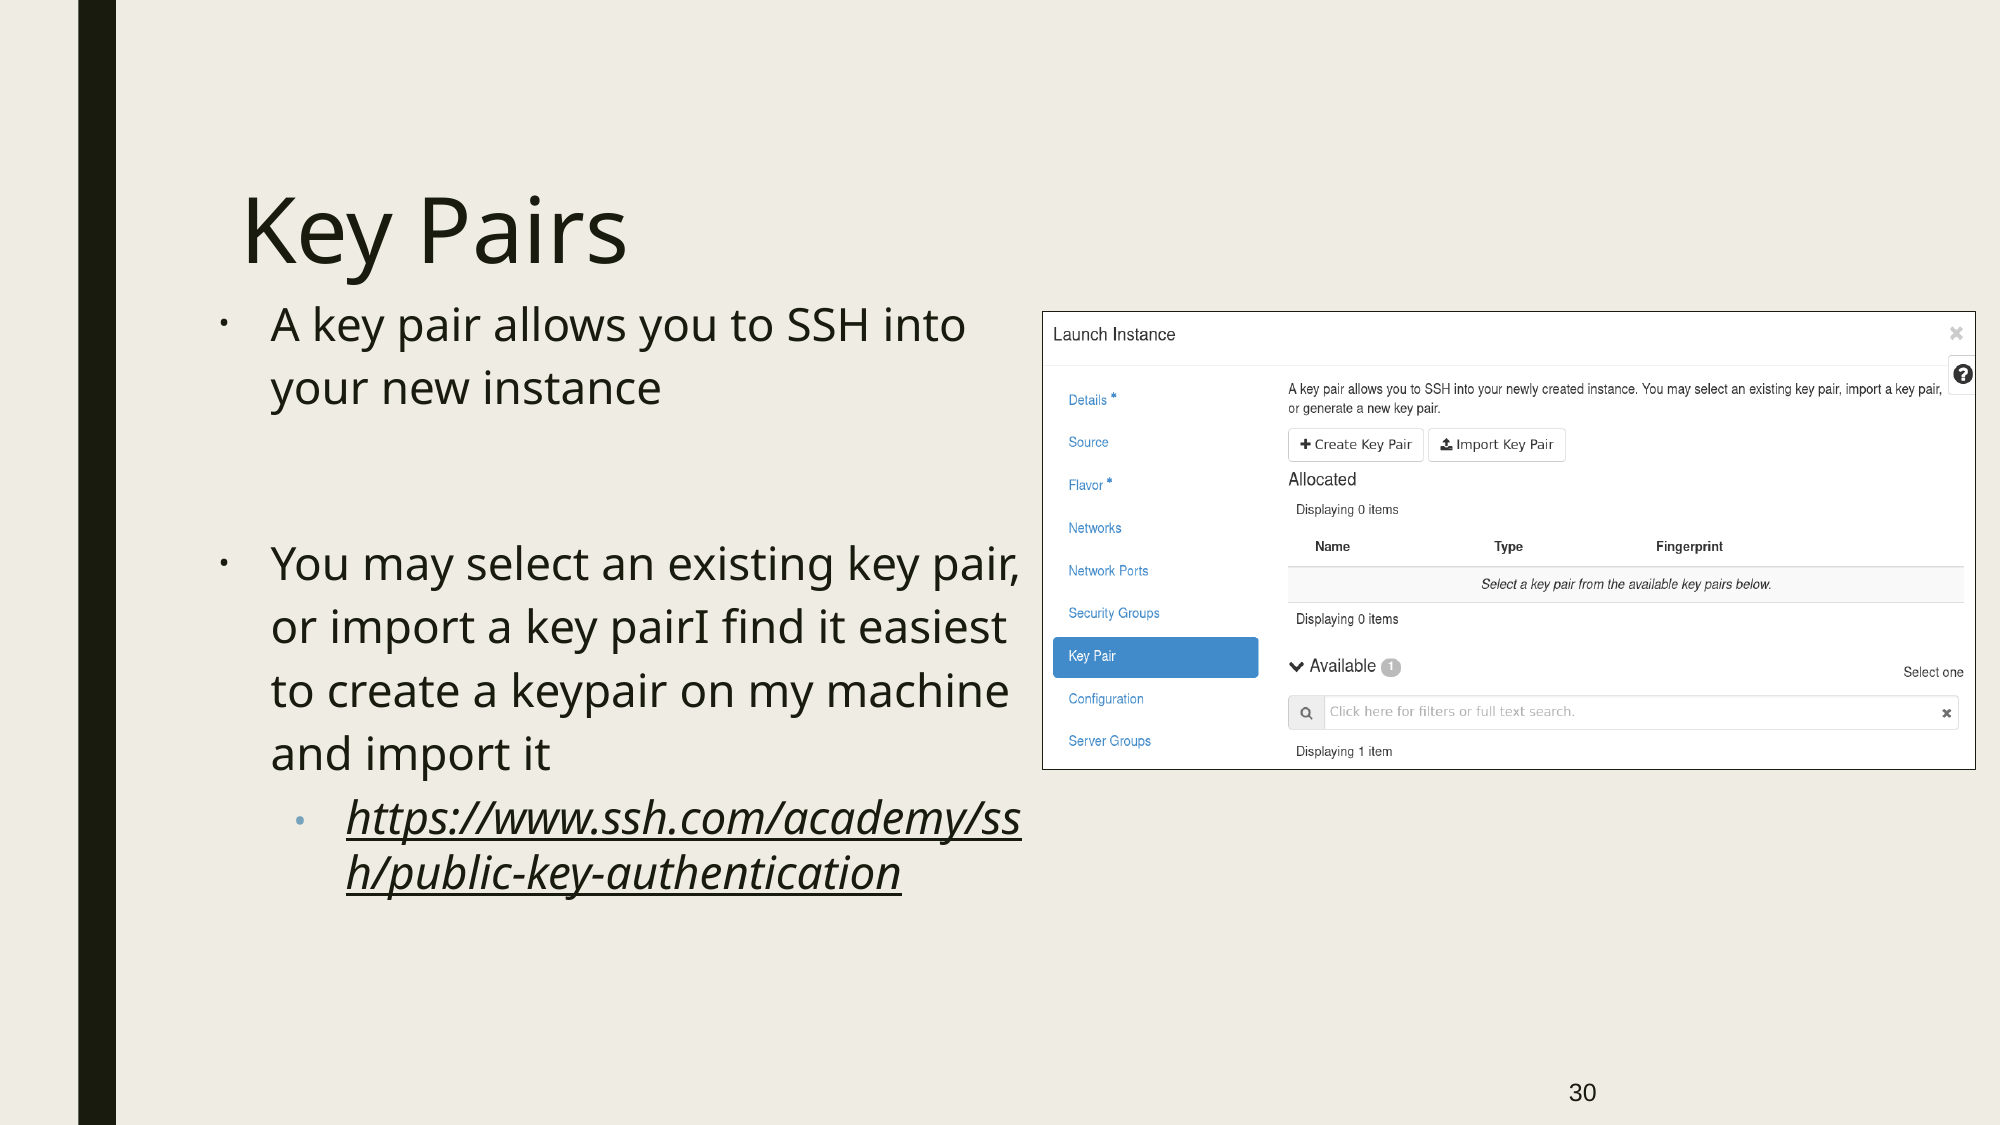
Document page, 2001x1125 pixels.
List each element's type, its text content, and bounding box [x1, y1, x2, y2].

title Key Pairs [225, 112, 1800, 311]
picture [1043, 312, 1975, 769]
slide_number 30 [1553, 1058, 1816, 1125]
list A key pair allows you to SSH into your new instance You may select an existing key pair, or import a key pairI find it easiest to create a keypair on my machine and import it https://www.ssh.com/academy/ssh/public-key-authentication [180, 279, 1044, 963]
